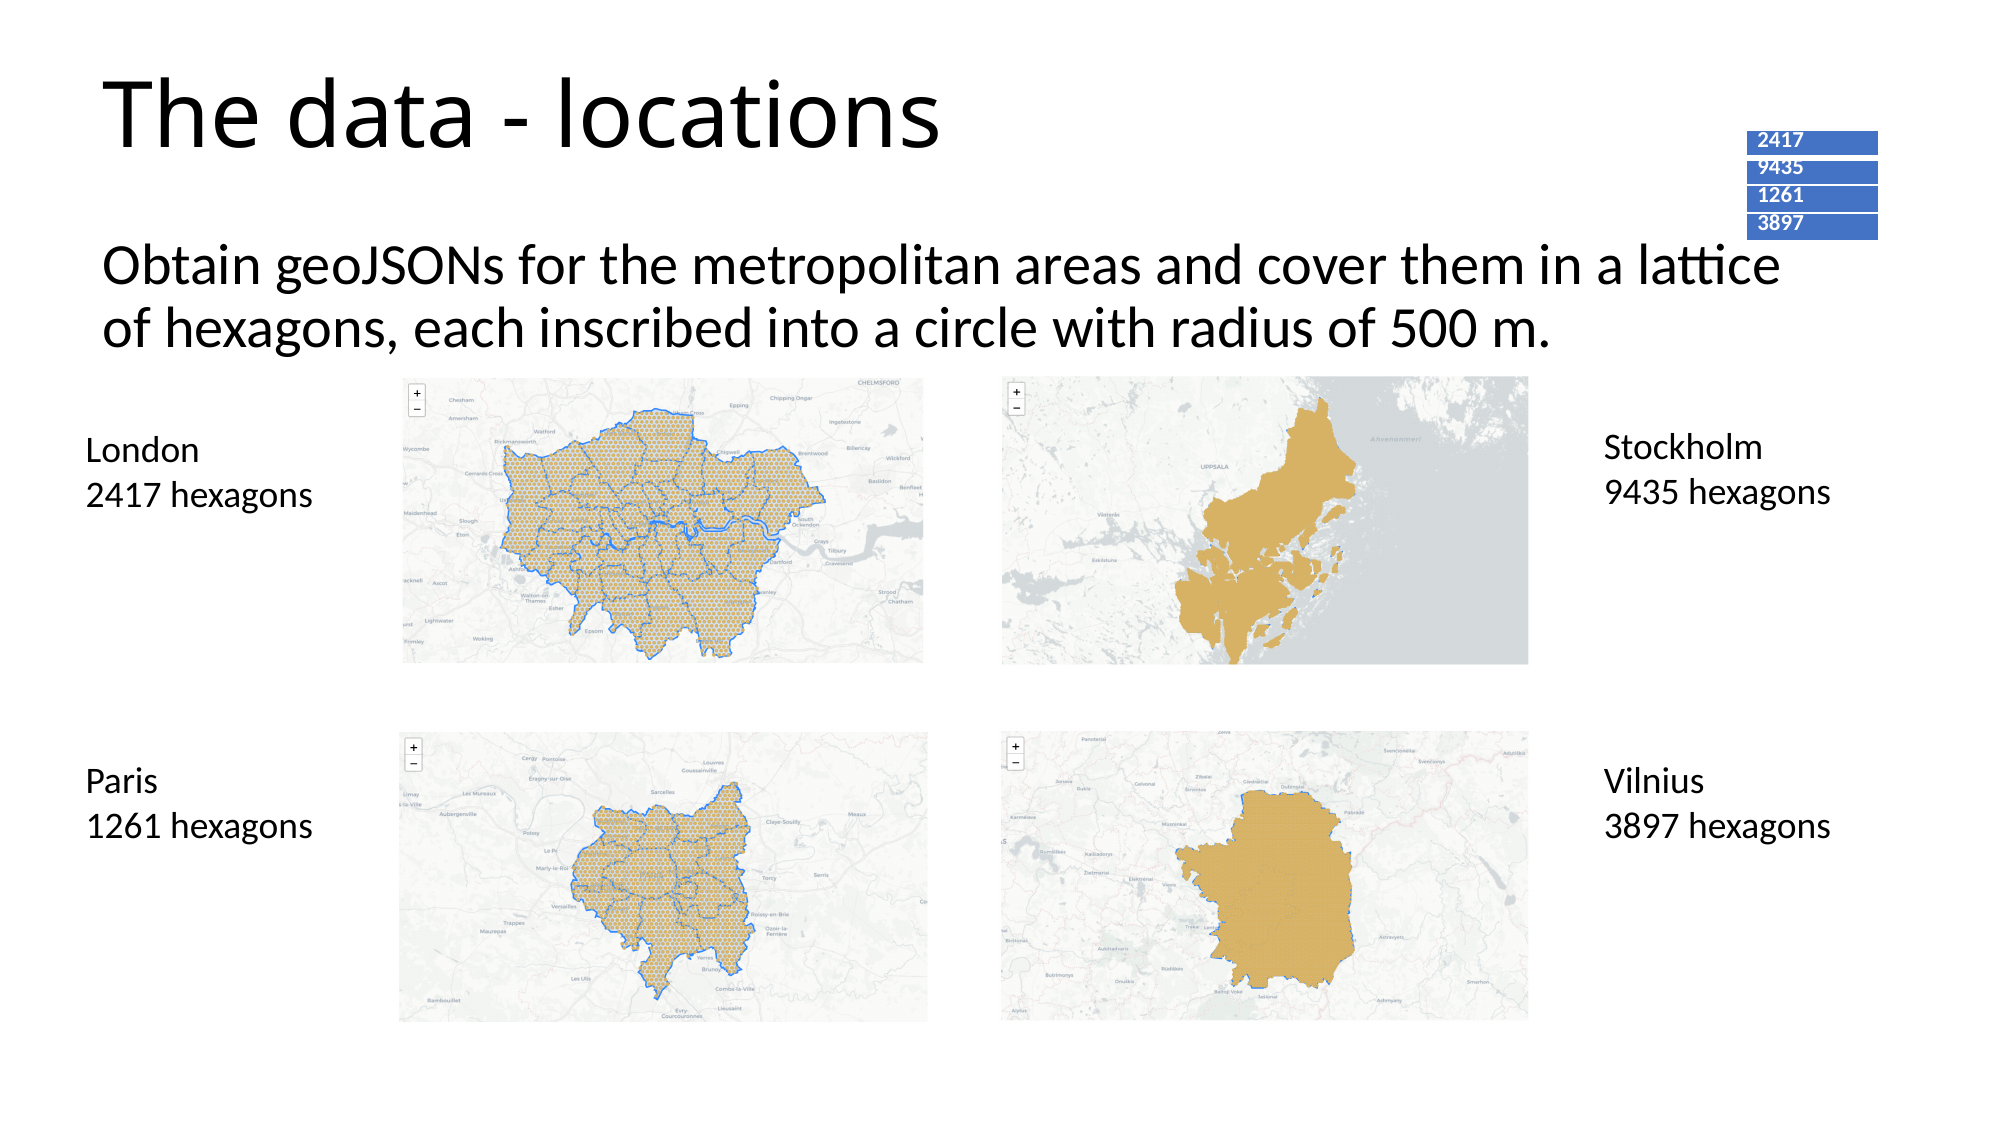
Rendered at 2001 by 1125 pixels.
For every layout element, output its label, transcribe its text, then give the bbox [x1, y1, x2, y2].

text_box Paris 1261 hexagons [70, 749, 361, 854]
text_box London 2417 hexagons [70, 417, 361, 523]
list Obtain geoJSONs for the metropolitan areas and cover them in a lattice of hexagons, each inscribed into a circle with radius of 500 m. [87, 227, 1813, 376]
table_cell 3897 [1747, 214, 1878, 240]
picture [397, 729, 930, 1025]
text_box Vilnius 3897 hexagons [1589, 749, 1879, 854]
table_cell 1261 [1747, 186, 1878, 212]
table_cell 9435 [1747, 161, 1878, 184]
text_box Stockholm 9435 hexagons [1589, 414, 1879, 520]
picture [397, 375, 930, 669]
picture [999, 728, 1532, 1025]
title The data - locations [87, 9, 1813, 227]
table_header 2417 [1747, 131, 1878, 155]
picture [999, 373, 1532, 669]
